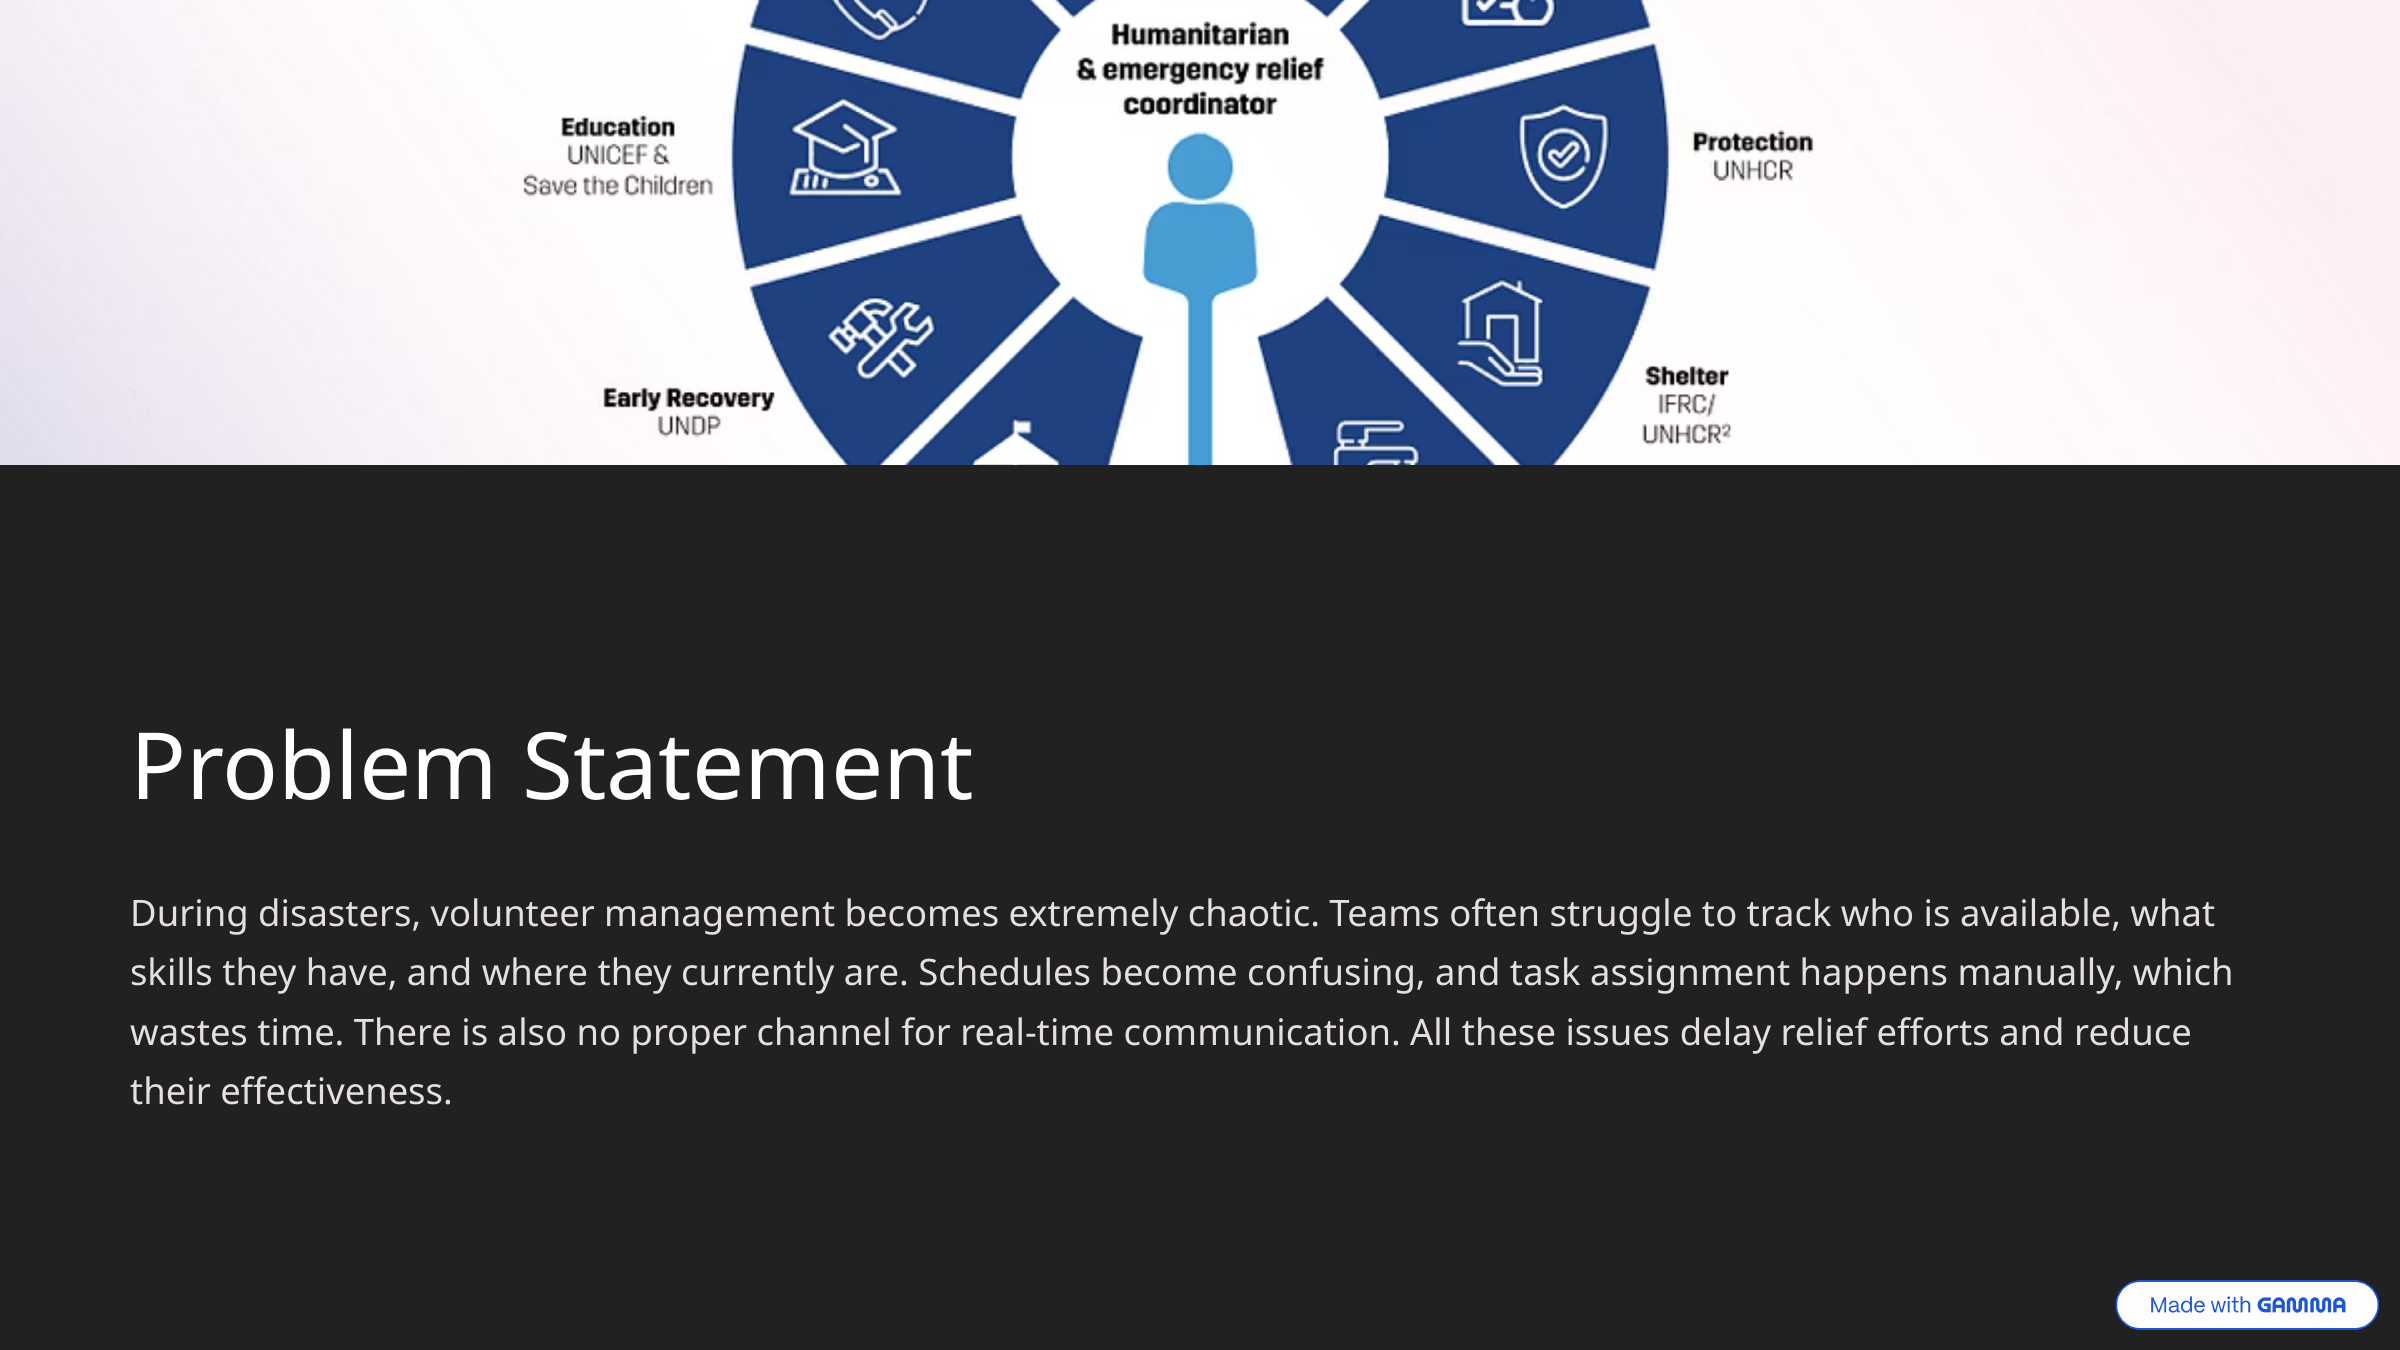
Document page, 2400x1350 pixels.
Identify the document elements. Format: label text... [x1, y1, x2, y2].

text_box Problem Statement [130, 702, 1079, 819]
picture [2106, 1271, 2389, 1339]
text_box During disasters, volunteer management becomes extremely chaotic. Teams often struggle to track who is available, what skills they have, and where they currently are. Schedules become confusing, and task assignment happens manually, which wastes time. There is also no proper channel for real-time communication. All these issues delay relief efforts and reduce their effectiveness. [130, 874, 2270, 1113]
picture [0, 0, 2400, 466]
